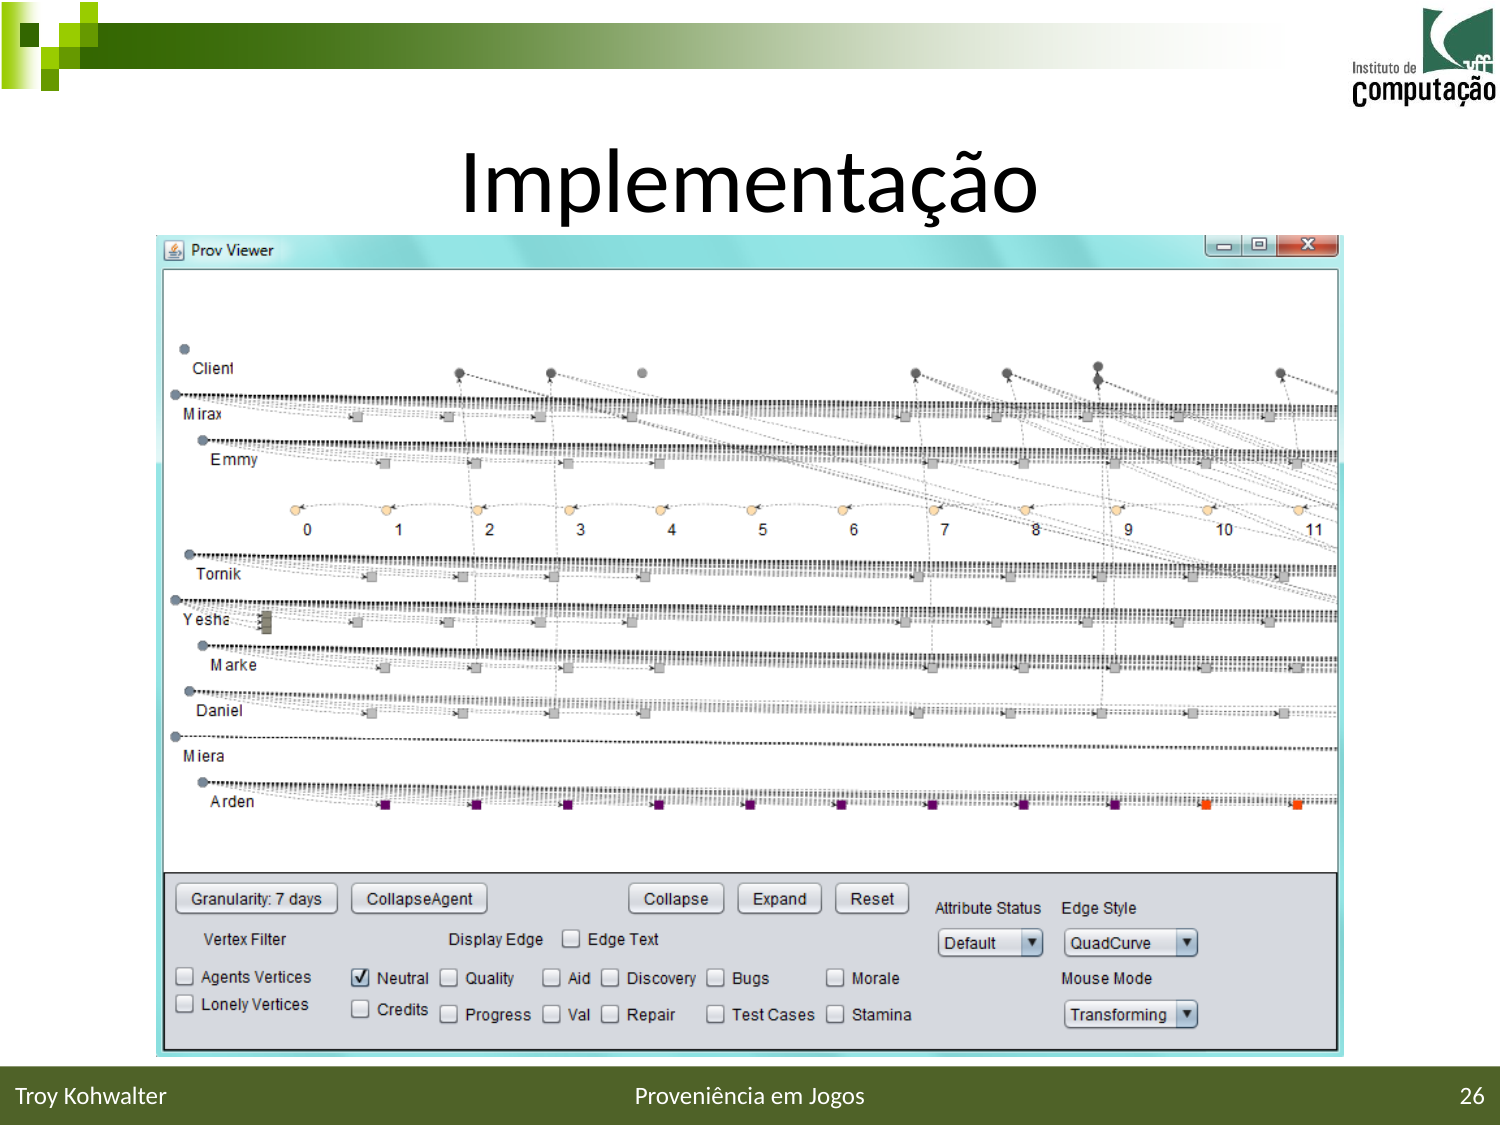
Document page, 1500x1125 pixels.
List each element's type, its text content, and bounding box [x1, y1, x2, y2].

slide_number Troy Kohwalter [0, 1065, 350, 1125]
footer Proveniência em Jogos [512, 1065, 988, 1125]
title Implementação [75, 82, 1425, 270]
picture [156, 235, 1344, 1057]
slide_number 26 [1149, 1065, 1500, 1125]
